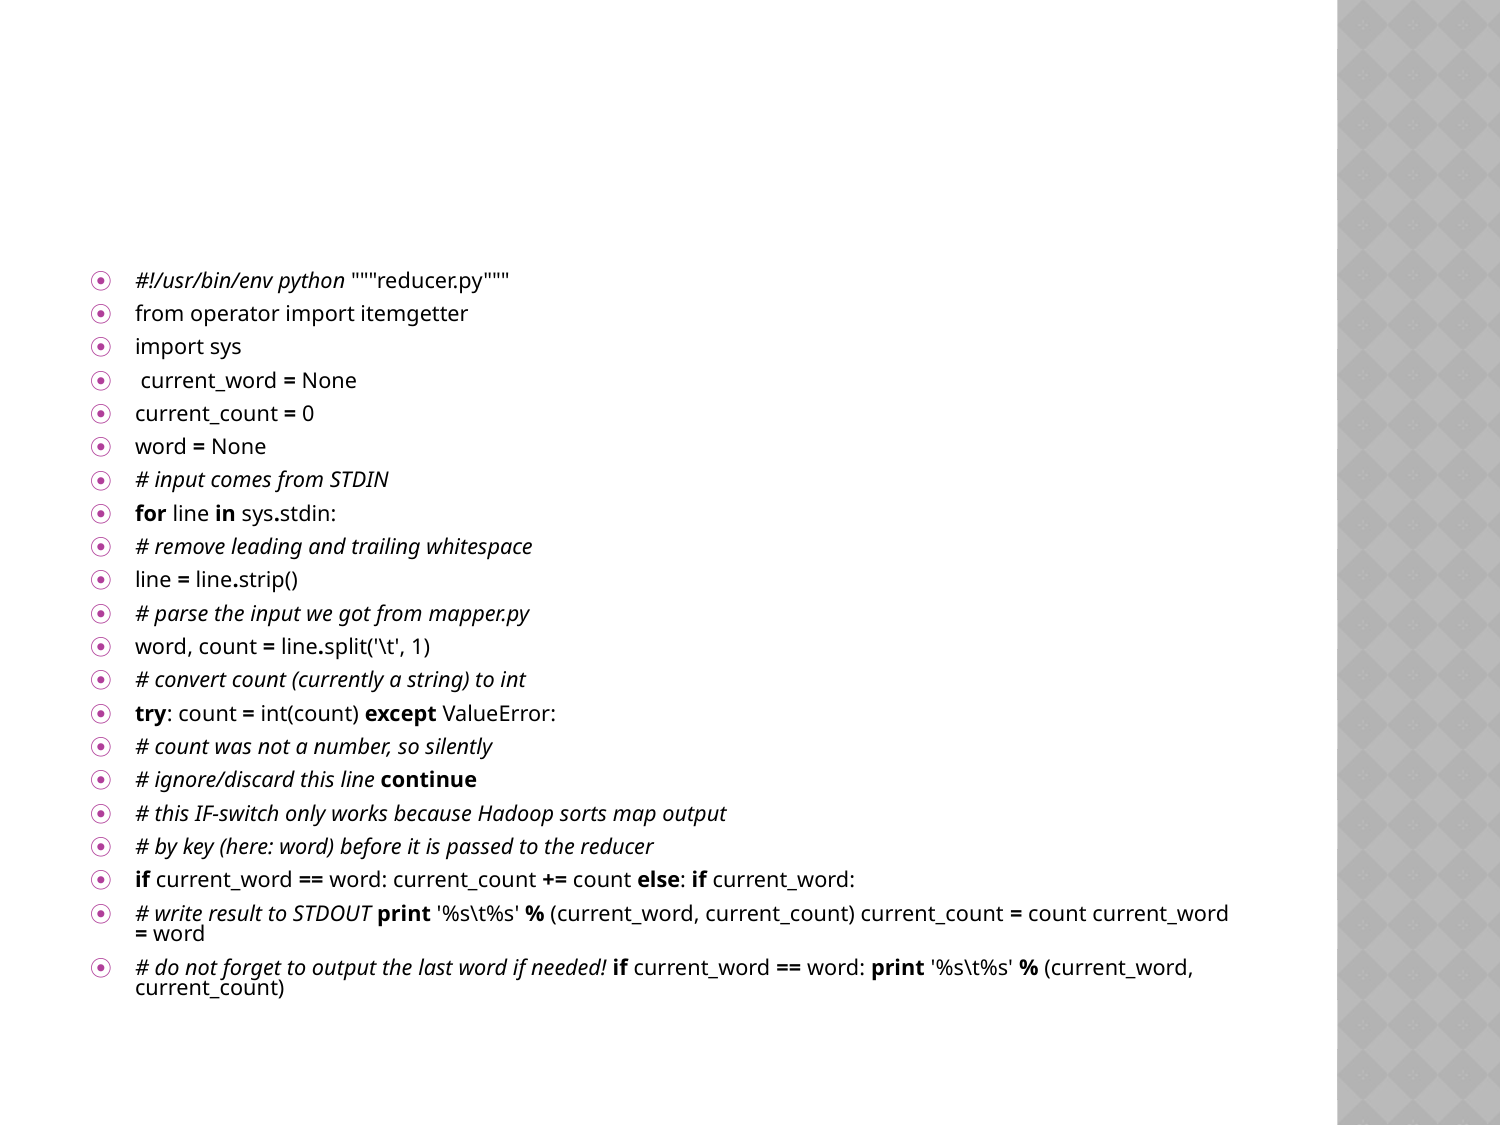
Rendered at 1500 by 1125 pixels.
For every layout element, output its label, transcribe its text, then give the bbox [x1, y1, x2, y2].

list #!/usr/bin/env python """reducer.py""" from operator import itemgetter import sys current_word = None current_count = 0 word = None # input comes from STDIN for line in sys.stdin: # remove leading and trailing whitespace line = line.strip() # parse the input we got from mapper.py word, count = line.split('\t', 1) # convert count (currently a string) to int try: count = int(count) except ValueError: # count was not a number, so silently # ignore/discard this line continue # this IF-switch only works because Hadoop sorts map output # by key (here: word) before it is passed to the reducer if current_word == word: current_count += count else: if current_word: # write result to STDOUT print '%s\t%s' % (current_word, current_count) current_count = count current_word = word # do not forget to output the last word if needed! if current_word == word: print '%s\t%s' % (current_word, current_count) [75, 264, 1263, 1059]
